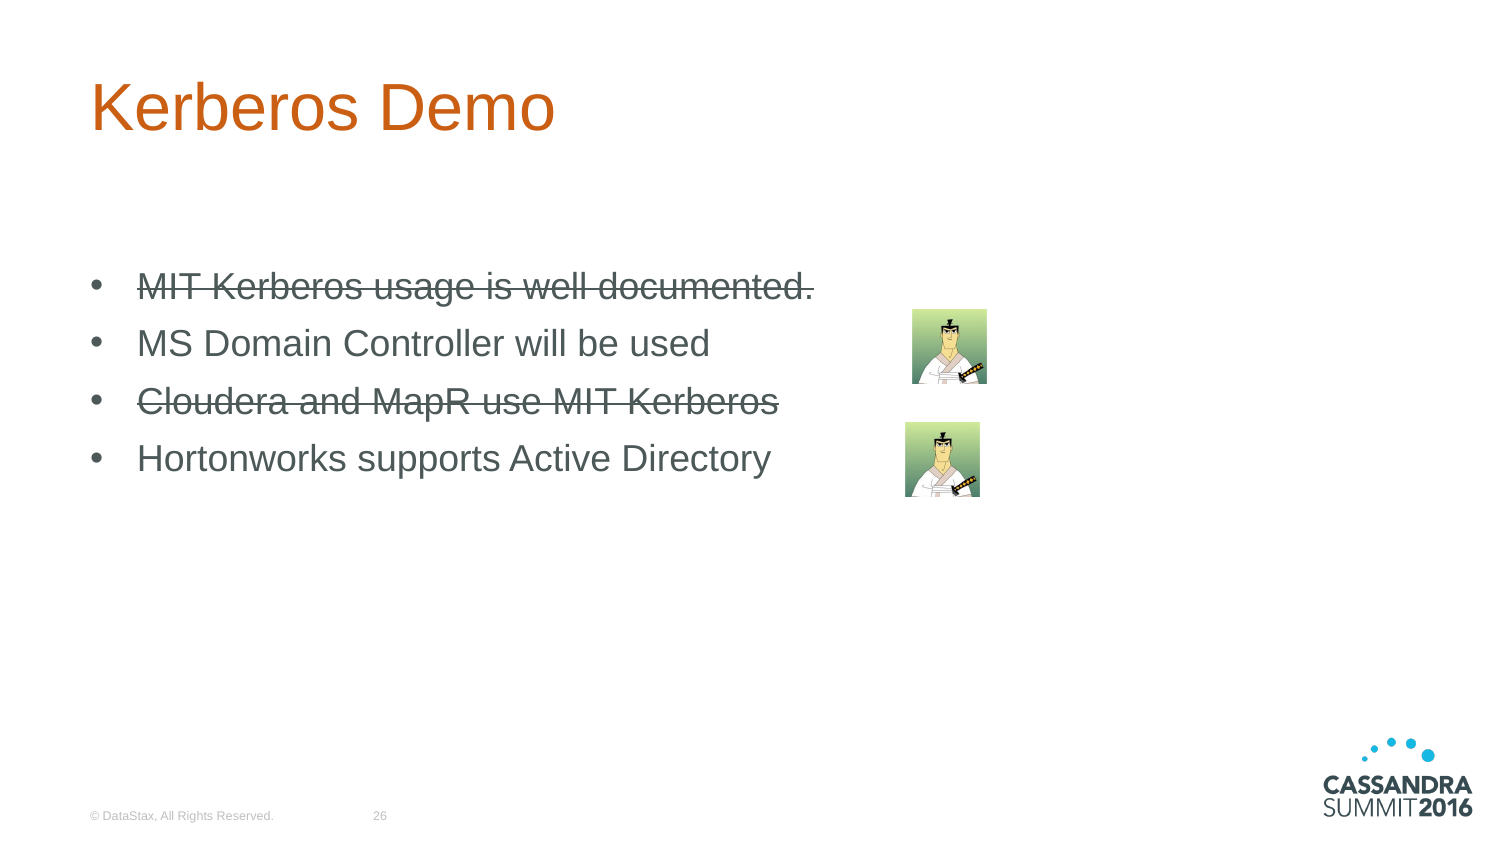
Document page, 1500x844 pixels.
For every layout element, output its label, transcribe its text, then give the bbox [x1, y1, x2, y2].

list MIT Kerberos usage is well documented. MS Domain Controller will be used Cloudera and MapR use MIT Kerberos Hortonworks supports Active Directory [75, 196, 1425, 722]
slide_number 26 [346, 793, 414, 839]
picture [905, 422, 980, 497]
title Kerberos Demo [75, 33, 1425, 175]
picture [1320, 734, 1475, 819]
footer © DataStax, All Rights Reserved. [75, 793, 337, 839]
picture [912, 309, 987, 384]
